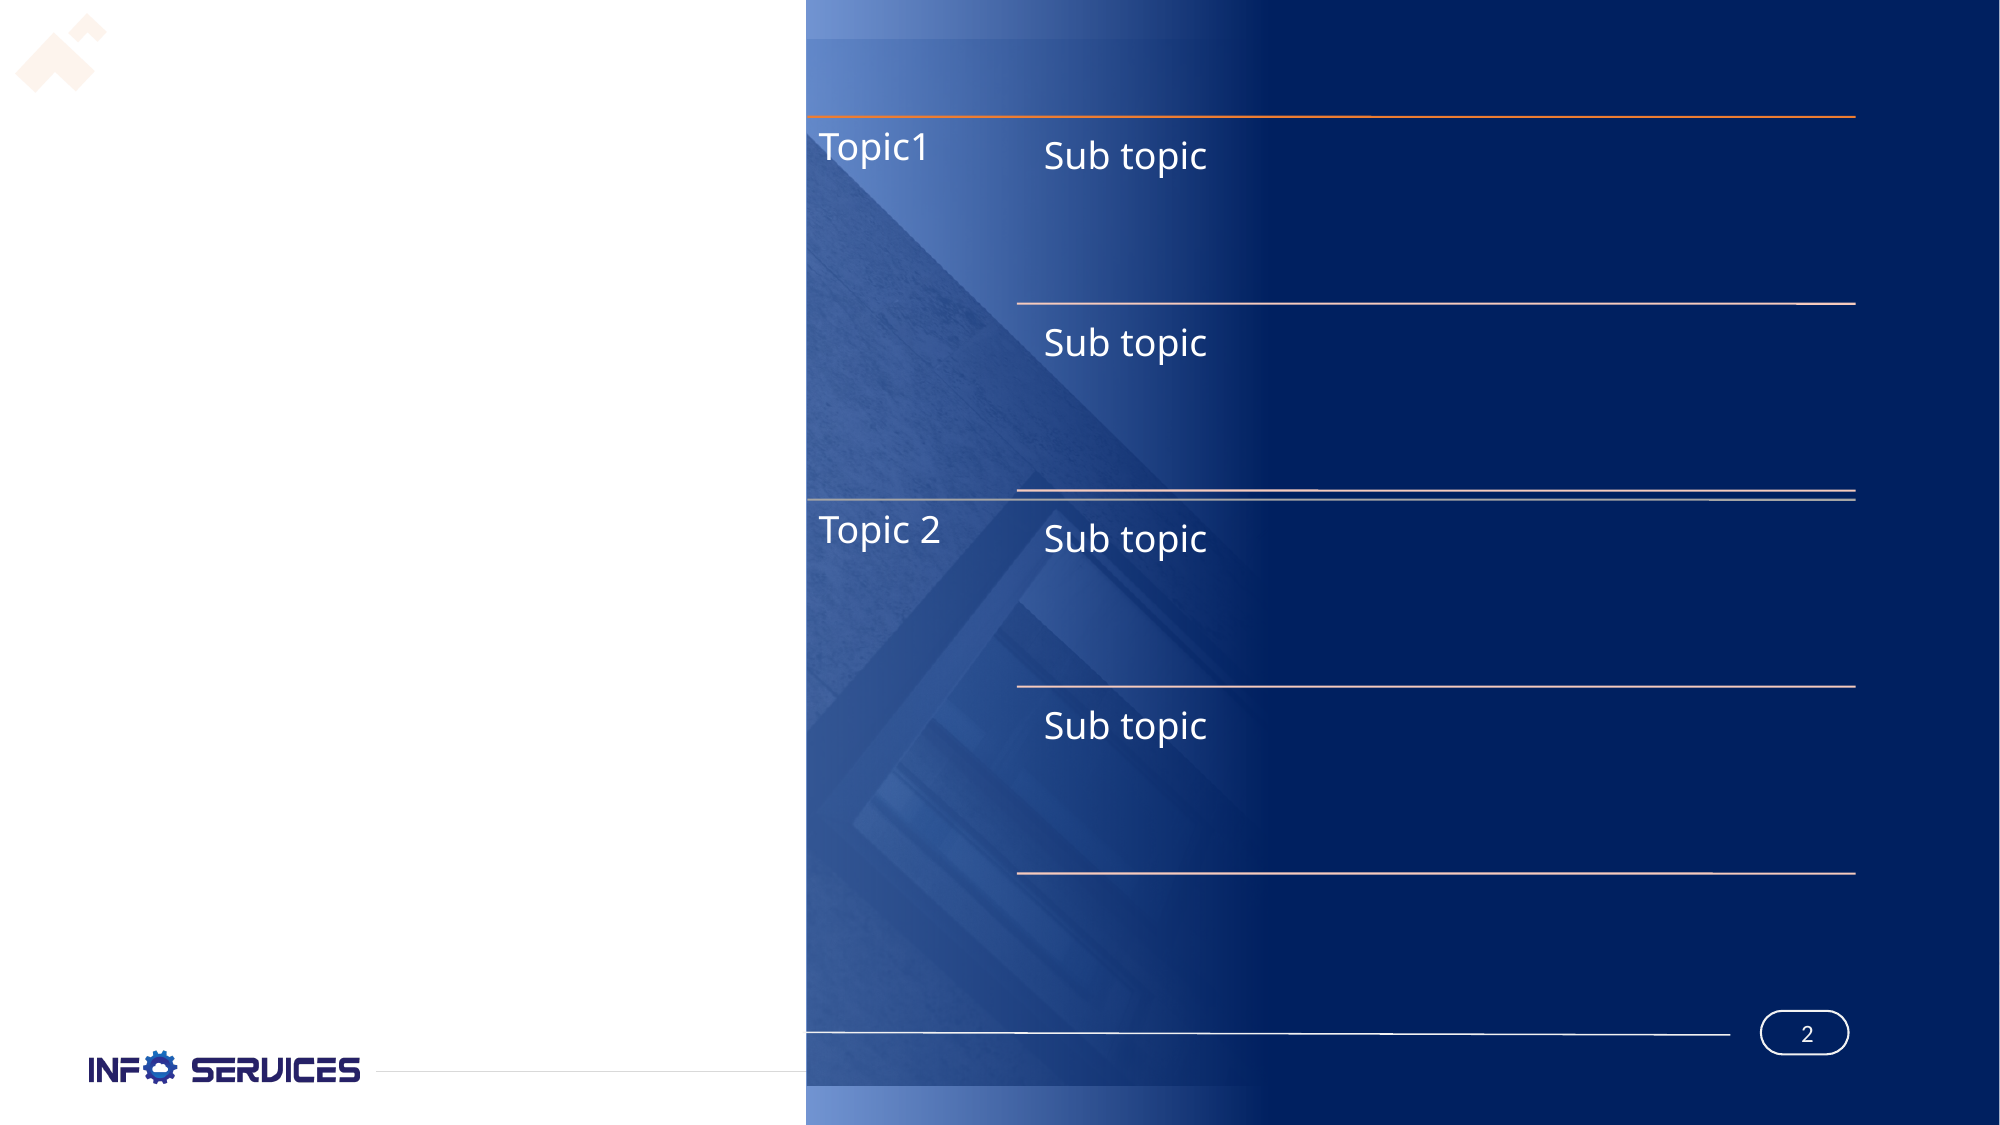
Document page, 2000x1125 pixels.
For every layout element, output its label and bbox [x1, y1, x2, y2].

picture [806, 39, 1930, 1086]
text_box [807, 116, 1856, 883]
picture [68, 1022, 383, 1116]
text_box [806, 0, 2000, 1125]
